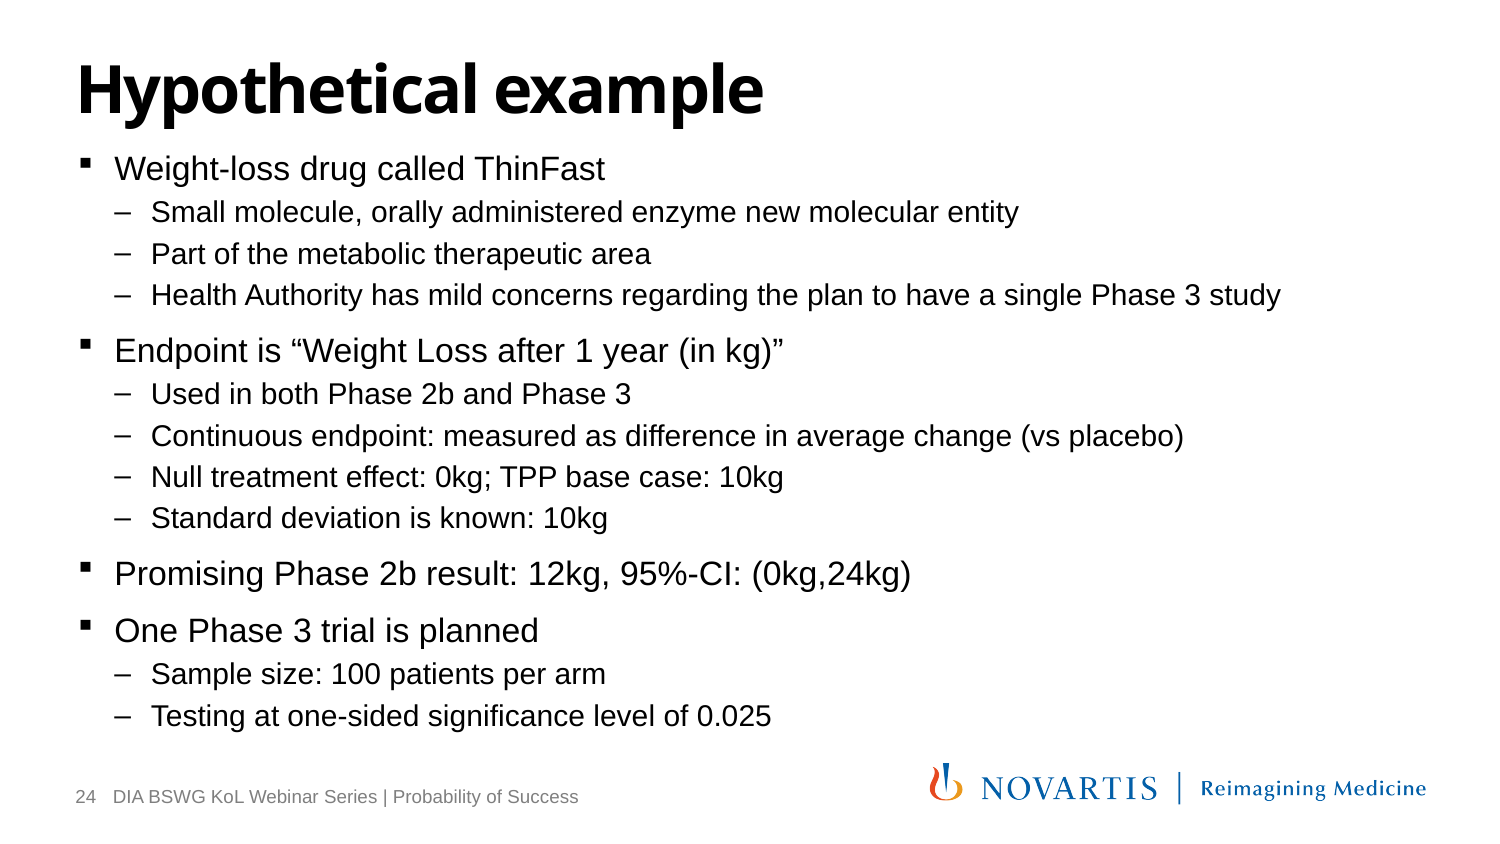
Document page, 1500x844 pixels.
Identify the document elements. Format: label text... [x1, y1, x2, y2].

title Hypothetical example [75, 56, 1425, 214]
list Weight-loss drug called ThinFast Small molecule, orally administered enzyme new molecular entity Part of the metabolic therapeutic area Health Authority has mild concerns regarding the plan to have a single Phase 3 study Endpoint is “Weight Loss after 1 year (in kg)” Used in both Phase 2b and Phase 3 Continuous endpoint: measured as difference in average change (vs placebo) Null treatment effect: 0kg; TPP base case: 10kg Standard deviation is known: 10kg Promising Phase 2b result: 12kg, 95%-CI: (0kg,24kg) One Phase 3 trial is planned Sample size: 100 patients per arm Testing at one-sided significance level of 0.025 [78, 146, 1428, 735]
footer DIA BSWG KoL Webinar Series | Probability of Success [113, 784, 735, 822]
slide_number 24 [75, 784, 113, 822]
picture [886, 733, 1469, 843]
